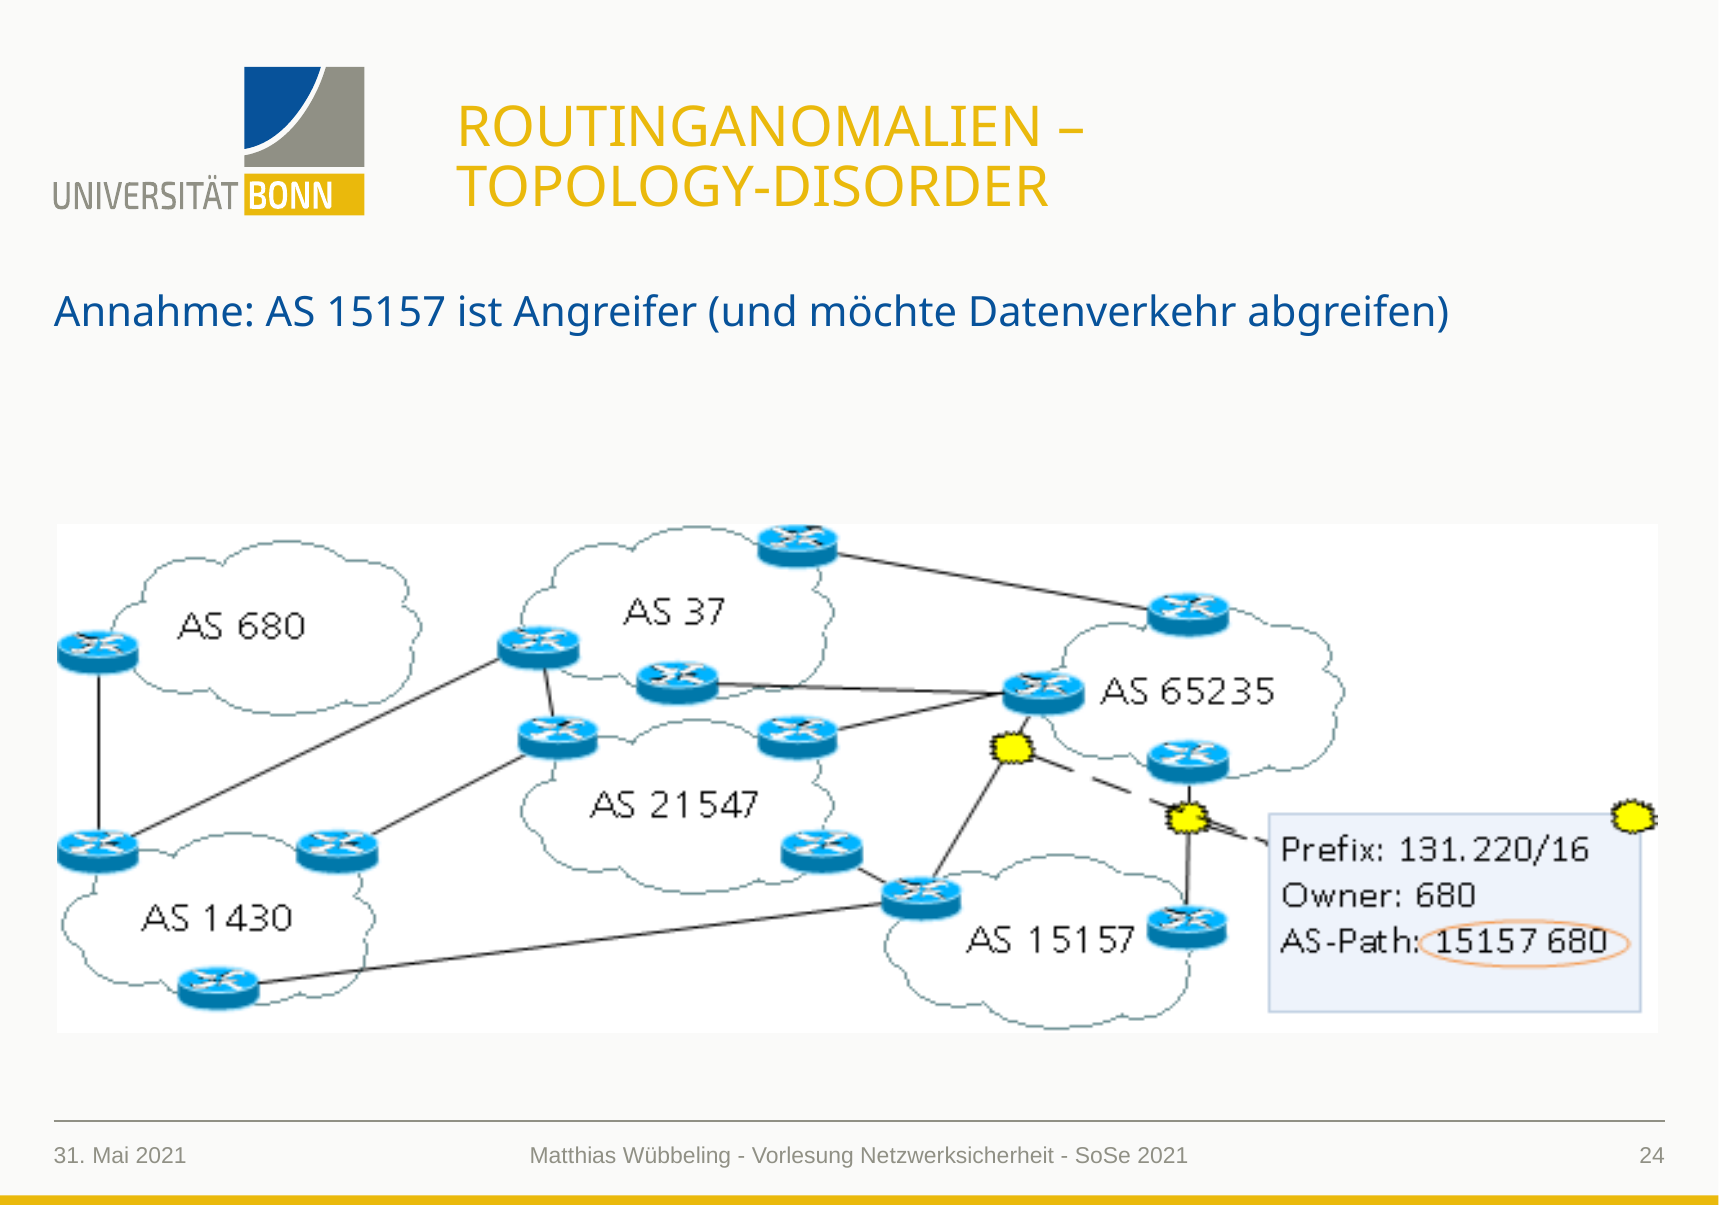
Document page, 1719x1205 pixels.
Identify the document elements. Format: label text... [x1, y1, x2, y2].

picture [57, 524, 1658, 1033]
list Annahme: AS 15157 ist Angreifer (und möchte Datenverkehr abgreifen) [53, 284, 1665, 1055]
footer Matthias Wübbeling - Vorlesung Netzwerksicherheit - SoSe 2021 [389, 1121, 1329, 1189]
title RoutingAnomalien – Topology-Disorder [456, 67, 1665, 218]
slide_number 31. Mai 2021 [53, 1121, 215, 1189]
slide_number 24 [1557, 1121, 1665, 1189]
